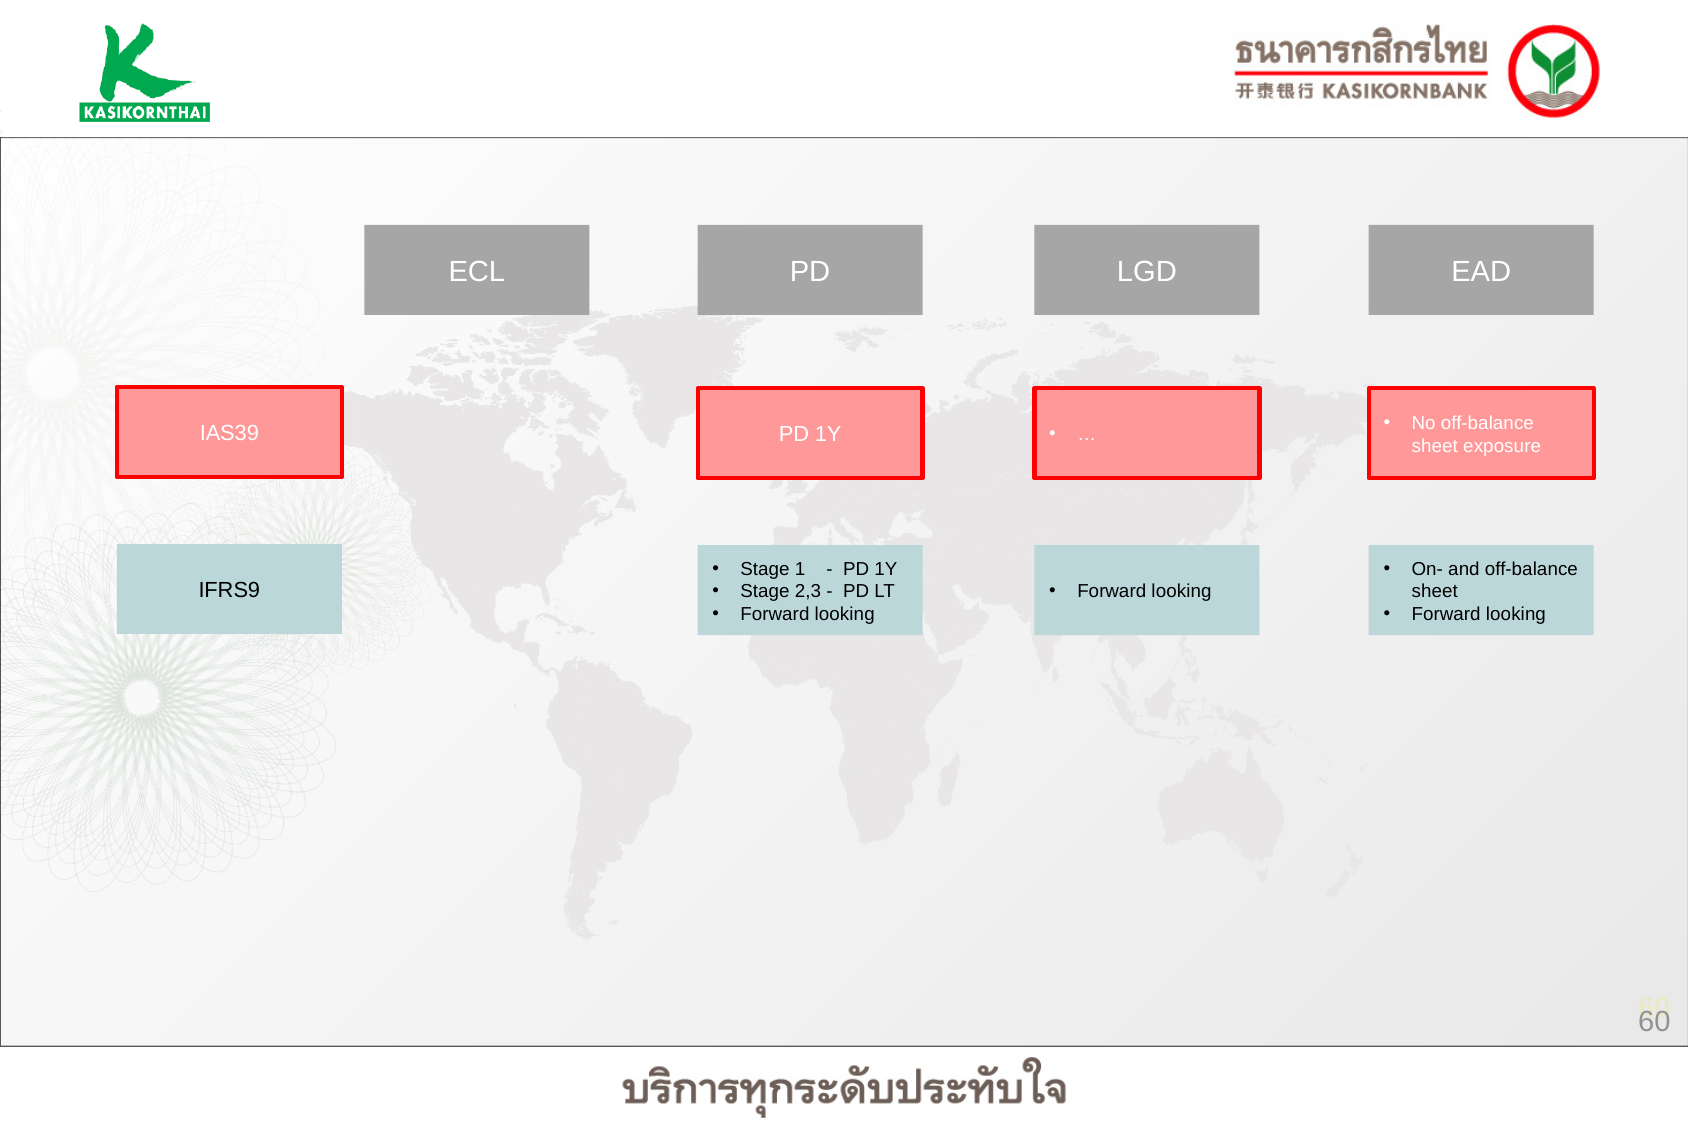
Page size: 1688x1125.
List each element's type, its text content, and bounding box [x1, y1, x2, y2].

text_box No off-balance sheet exposure [1367, 386, 1596, 480]
text_box ECL [362, 223, 592, 317]
text_box PD [696, 223, 925, 317]
text_box Stage 1 - PD 1Y Stage 2,3 - PD LT Forward looking [696, 543, 925, 637]
text_box IFRS9 [115, 542, 344, 636]
text_box IAS39 [115, 385, 344, 479]
picture [1233, 23, 1601, 120]
picture [0, 1049, 1688, 1125]
picture [79, 23, 210, 122]
text_box Forward looking [1032, 543, 1262, 637]
text_box LGD [1032, 223, 1262, 317]
text_box EAD [1367, 223, 1596, 317]
text_box PD 1Y [696, 386, 925, 480]
text_box On- and off-balance sheet Forward looking [1367, 543, 1596, 637]
text_box … [1032, 386, 1262, 480]
